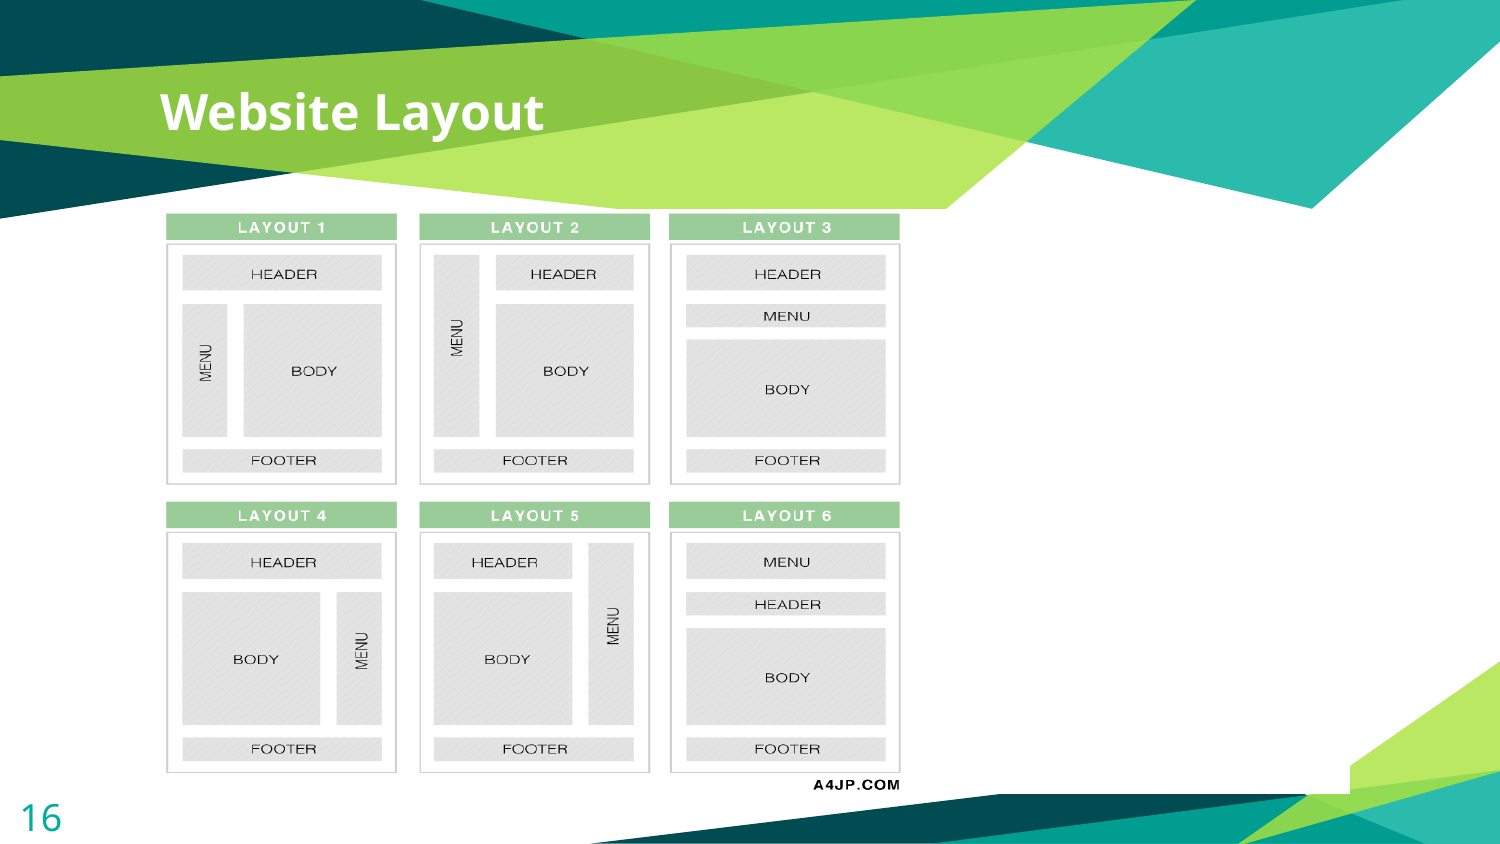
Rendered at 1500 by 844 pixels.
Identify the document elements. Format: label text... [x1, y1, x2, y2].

title Website Layout [145, 65, 1355, 206]
picture [162, 209, 1351, 794]
slide_number 16 [4, 779, 95, 844]
